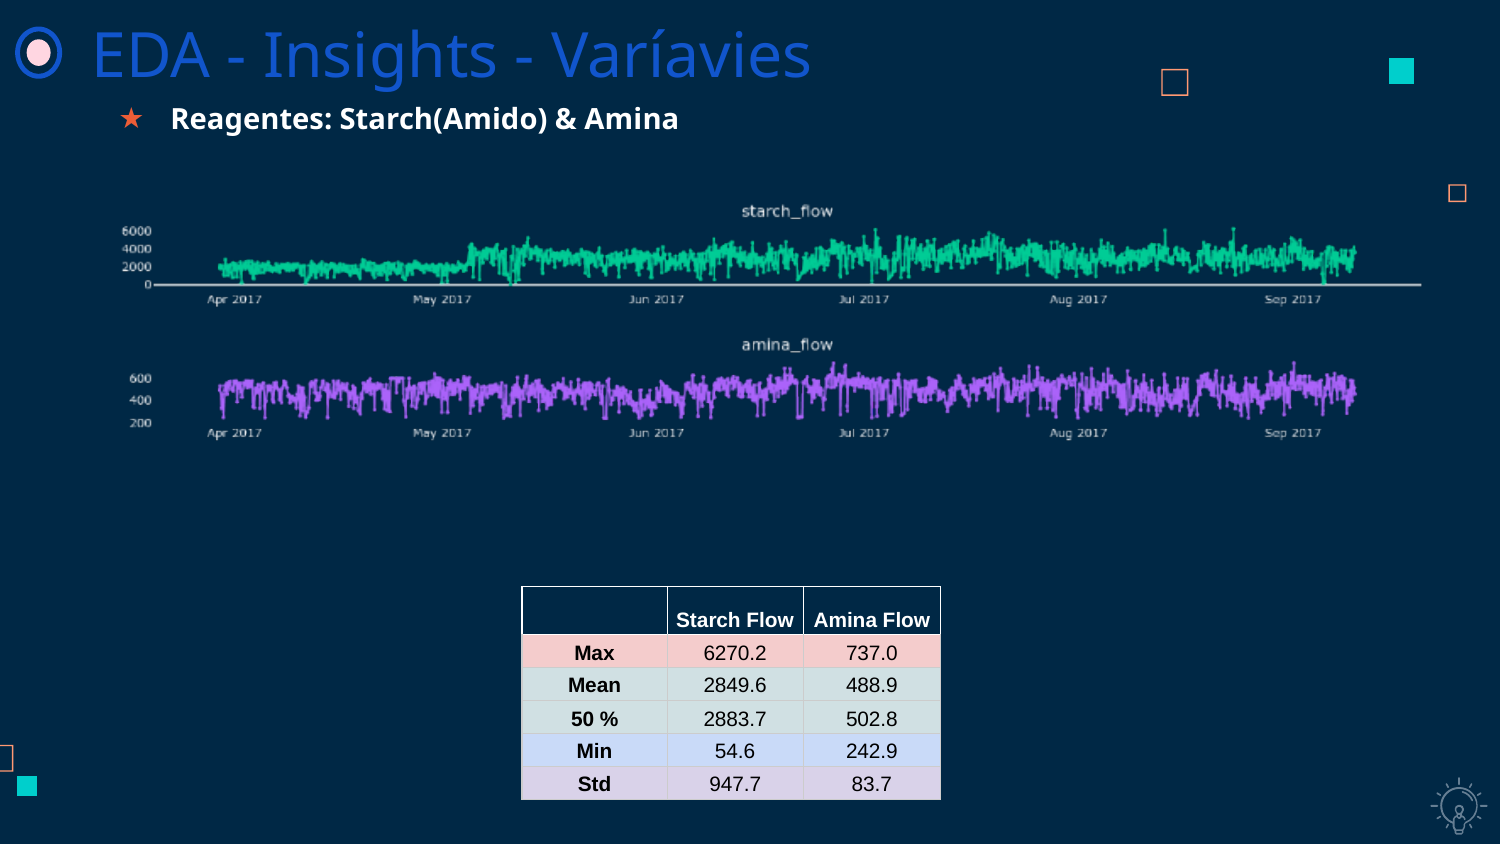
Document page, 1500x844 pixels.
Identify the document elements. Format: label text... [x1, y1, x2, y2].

table_header Amina Flow [804, 587, 940, 634]
table_cell 83.7 [804, 767, 940, 799]
text_box [86, 179, 1488, 190]
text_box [14, 26, 63, 79]
table_header Starch Flow [668, 587, 803, 634]
table_cell 242.9 [804, 734, 940, 766]
table_cell 50 % [523, 701, 667, 733]
table_cell 6270.2 [668, 635, 803, 667]
table_cell Mean [523, 668, 667, 700]
table_cell 488.9 [804, 668, 940, 700]
table_cell 2883.7 [668, 701, 803, 733]
table_cell Max [523, 635, 667, 667]
table_cell Std [523, 767, 667, 799]
table_cell 502.8 [804, 701, 940, 733]
picture [73, 191, 1500, 453]
table_cell 2849.6 [668, 668, 803, 700]
table_cell Min [523, 734, 667, 766]
list Reagentes: Starch(Amido) & Amina [80, 85, 941, 156]
title EDA - Insights - Varíavies [76, 17, 1328, 88]
table_header [523, 587, 667, 634]
table_cell 54.6 [668, 734, 803, 766]
table_cell 737.0 [804, 635, 940, 667]
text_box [1430, 776, 1489, 835]
table_cell 947.7 [668, 767, 803, 799]
